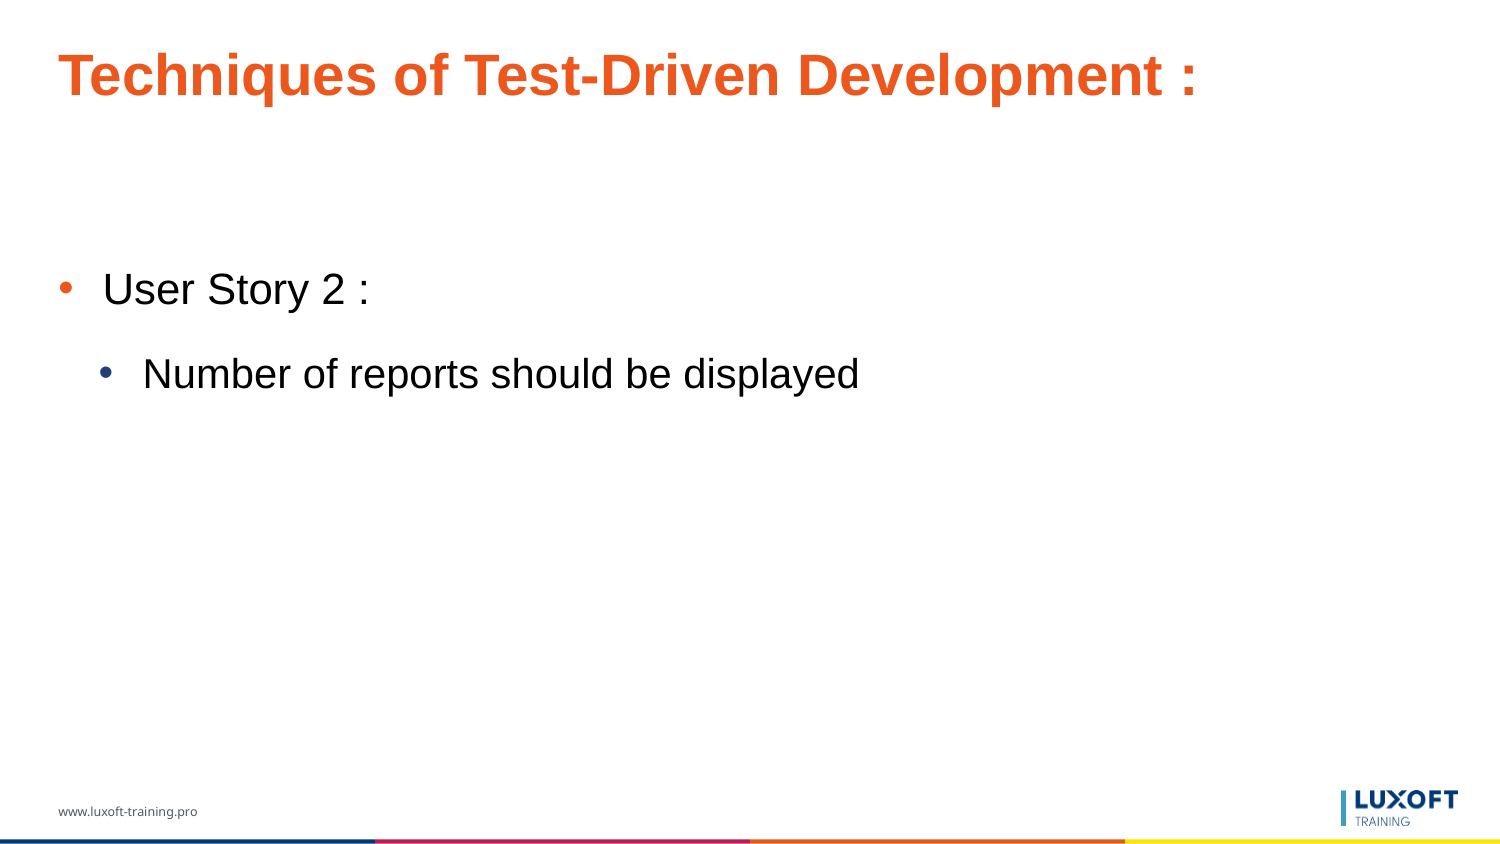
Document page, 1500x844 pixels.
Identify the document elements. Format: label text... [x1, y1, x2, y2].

picture [1341, 790, 1458, 826]
list User Story 2 : Number of reports should be displayed [47, 239, 1457, 771]
title Techniques of Test-Driven Development : [47, 75, 1457, 138]
